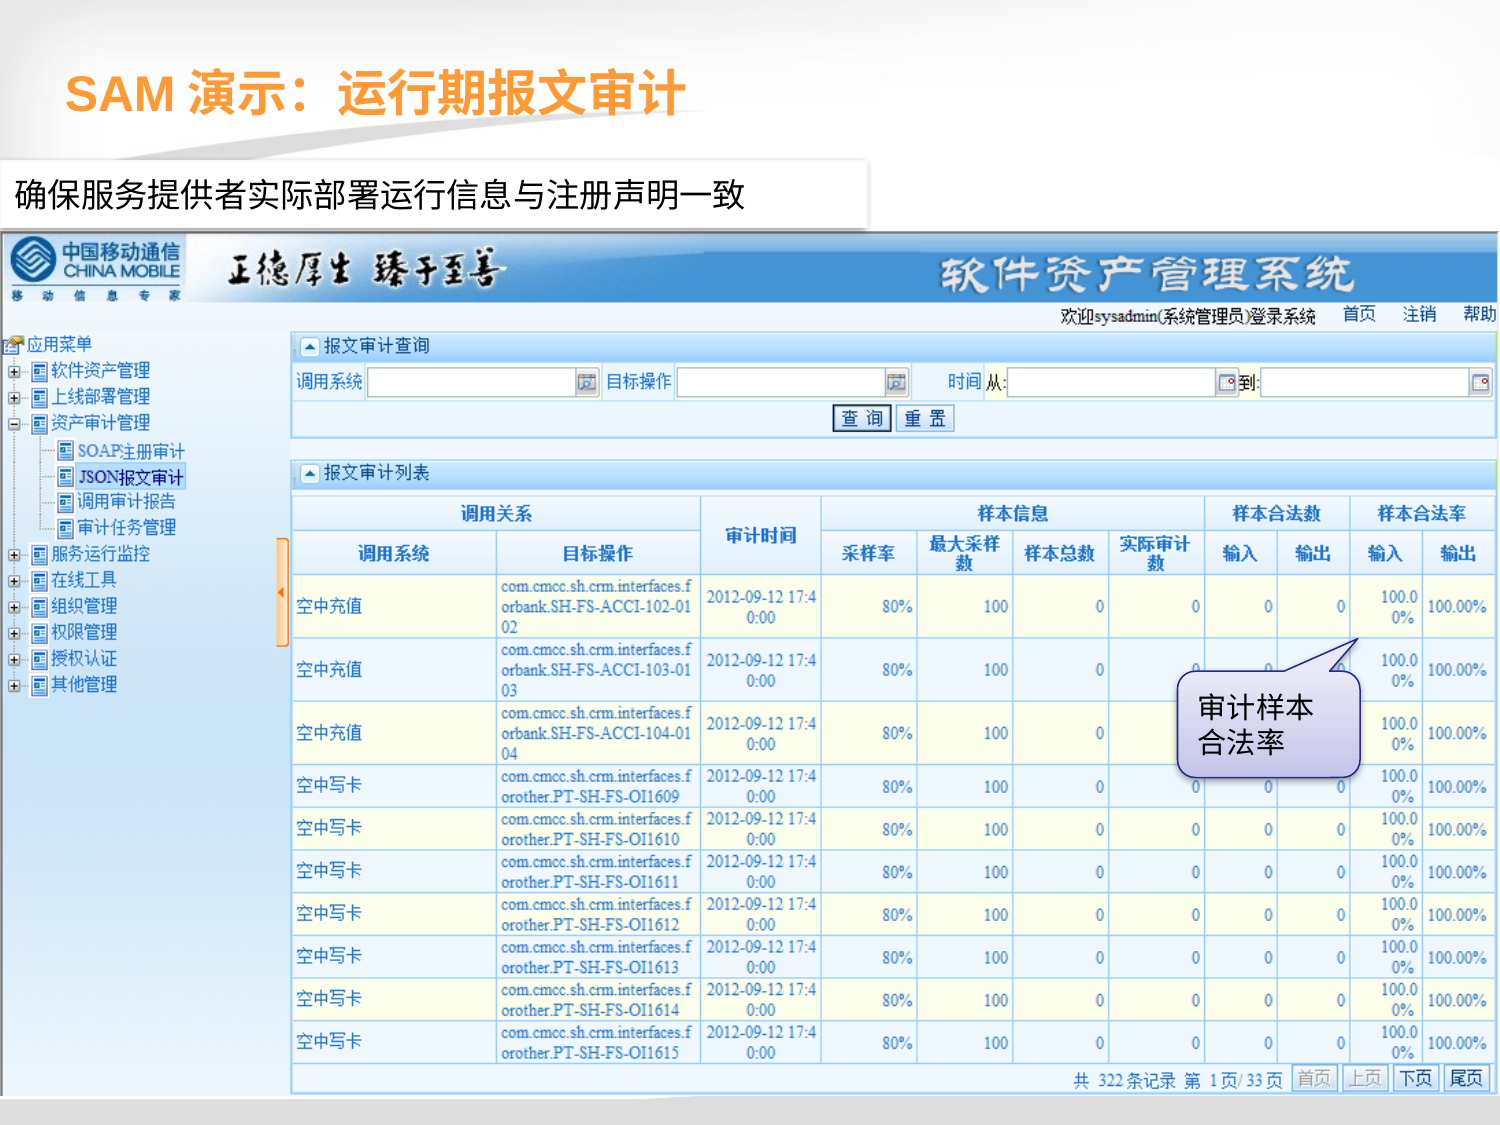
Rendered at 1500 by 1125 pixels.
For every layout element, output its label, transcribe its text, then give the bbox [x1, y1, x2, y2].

title SAM演示：运行期报文审计 [49, 45, 1400, 138]
text_box 确保服务提供者实际部署运行信息与注册声明一致 [0, 160, 868, 228]
picture [0, 0, 1500, 1125]
